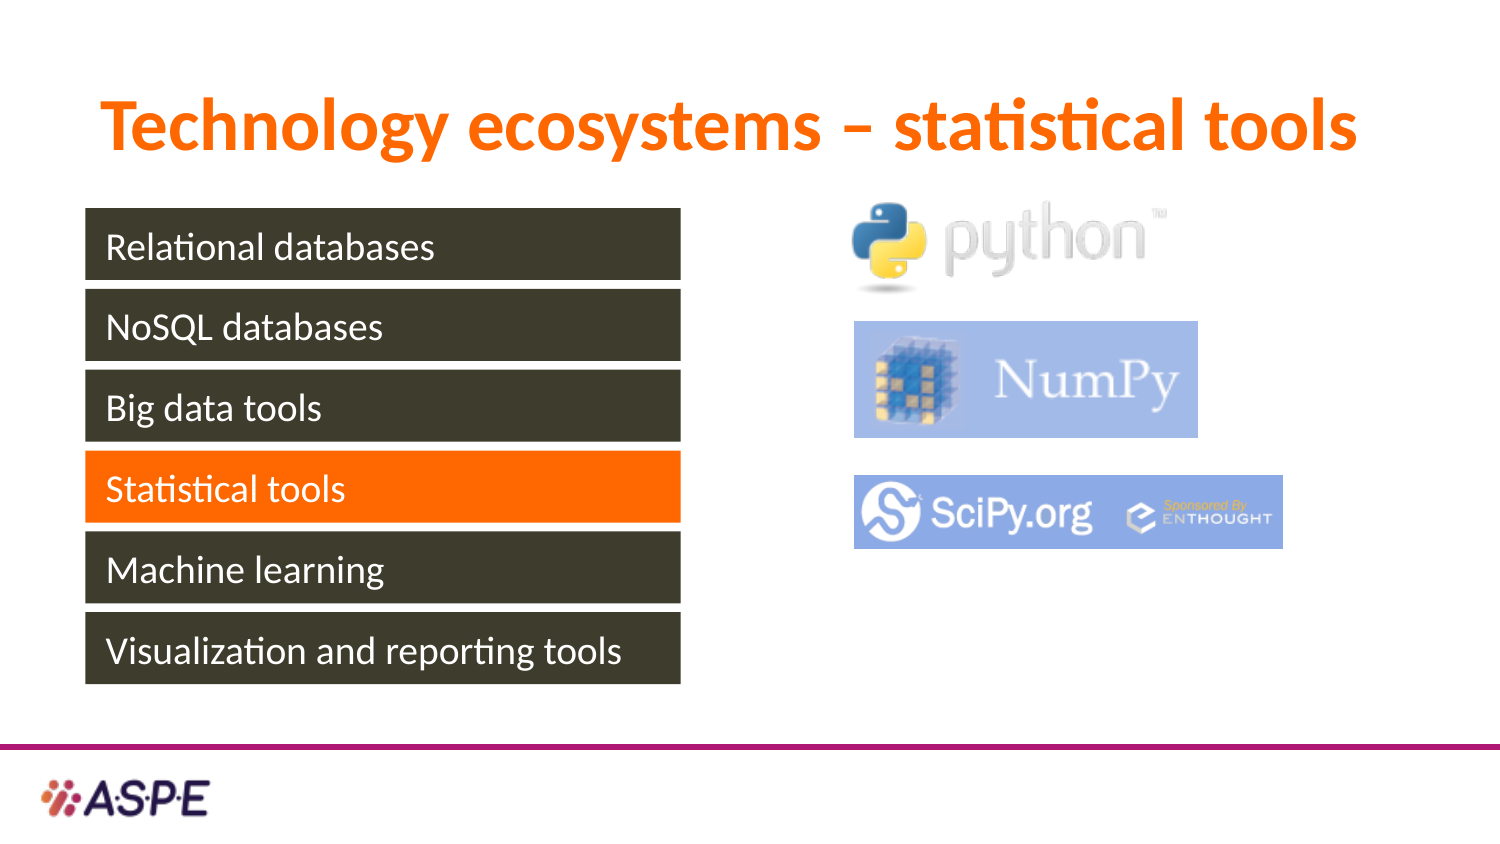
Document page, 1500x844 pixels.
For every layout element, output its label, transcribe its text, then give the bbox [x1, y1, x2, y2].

picture [37, 776, 213, 822]
picture [854, 475, 1283, 549]
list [843, 190, 1221, 298]
picture [854, 321, 1198, 438]
title Technology ecosystems – statistical tools [85, 44, 1495, 208]
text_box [85, 208, 681, 685]
